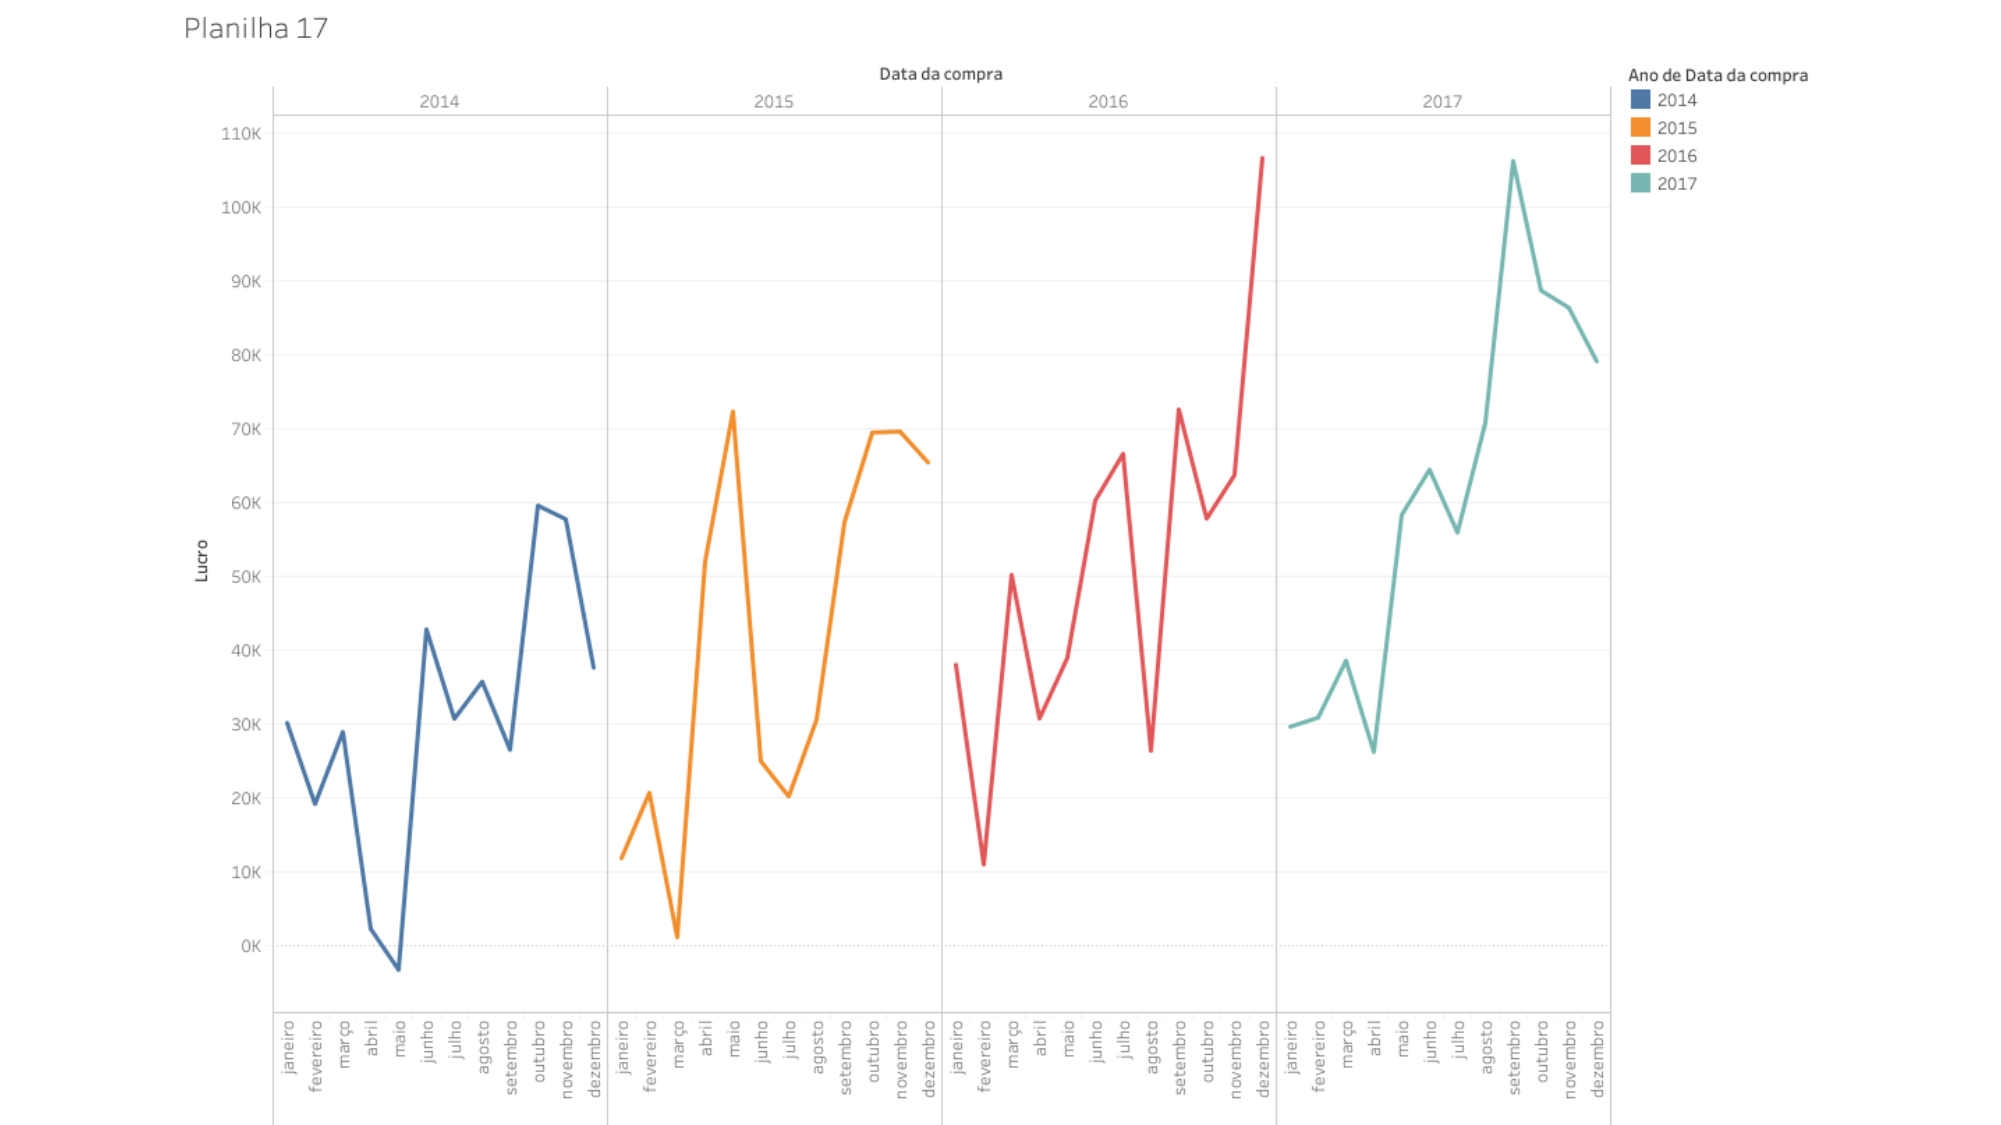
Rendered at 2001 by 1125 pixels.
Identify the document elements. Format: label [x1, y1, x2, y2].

picture [178, 0, 1822, 1125]
